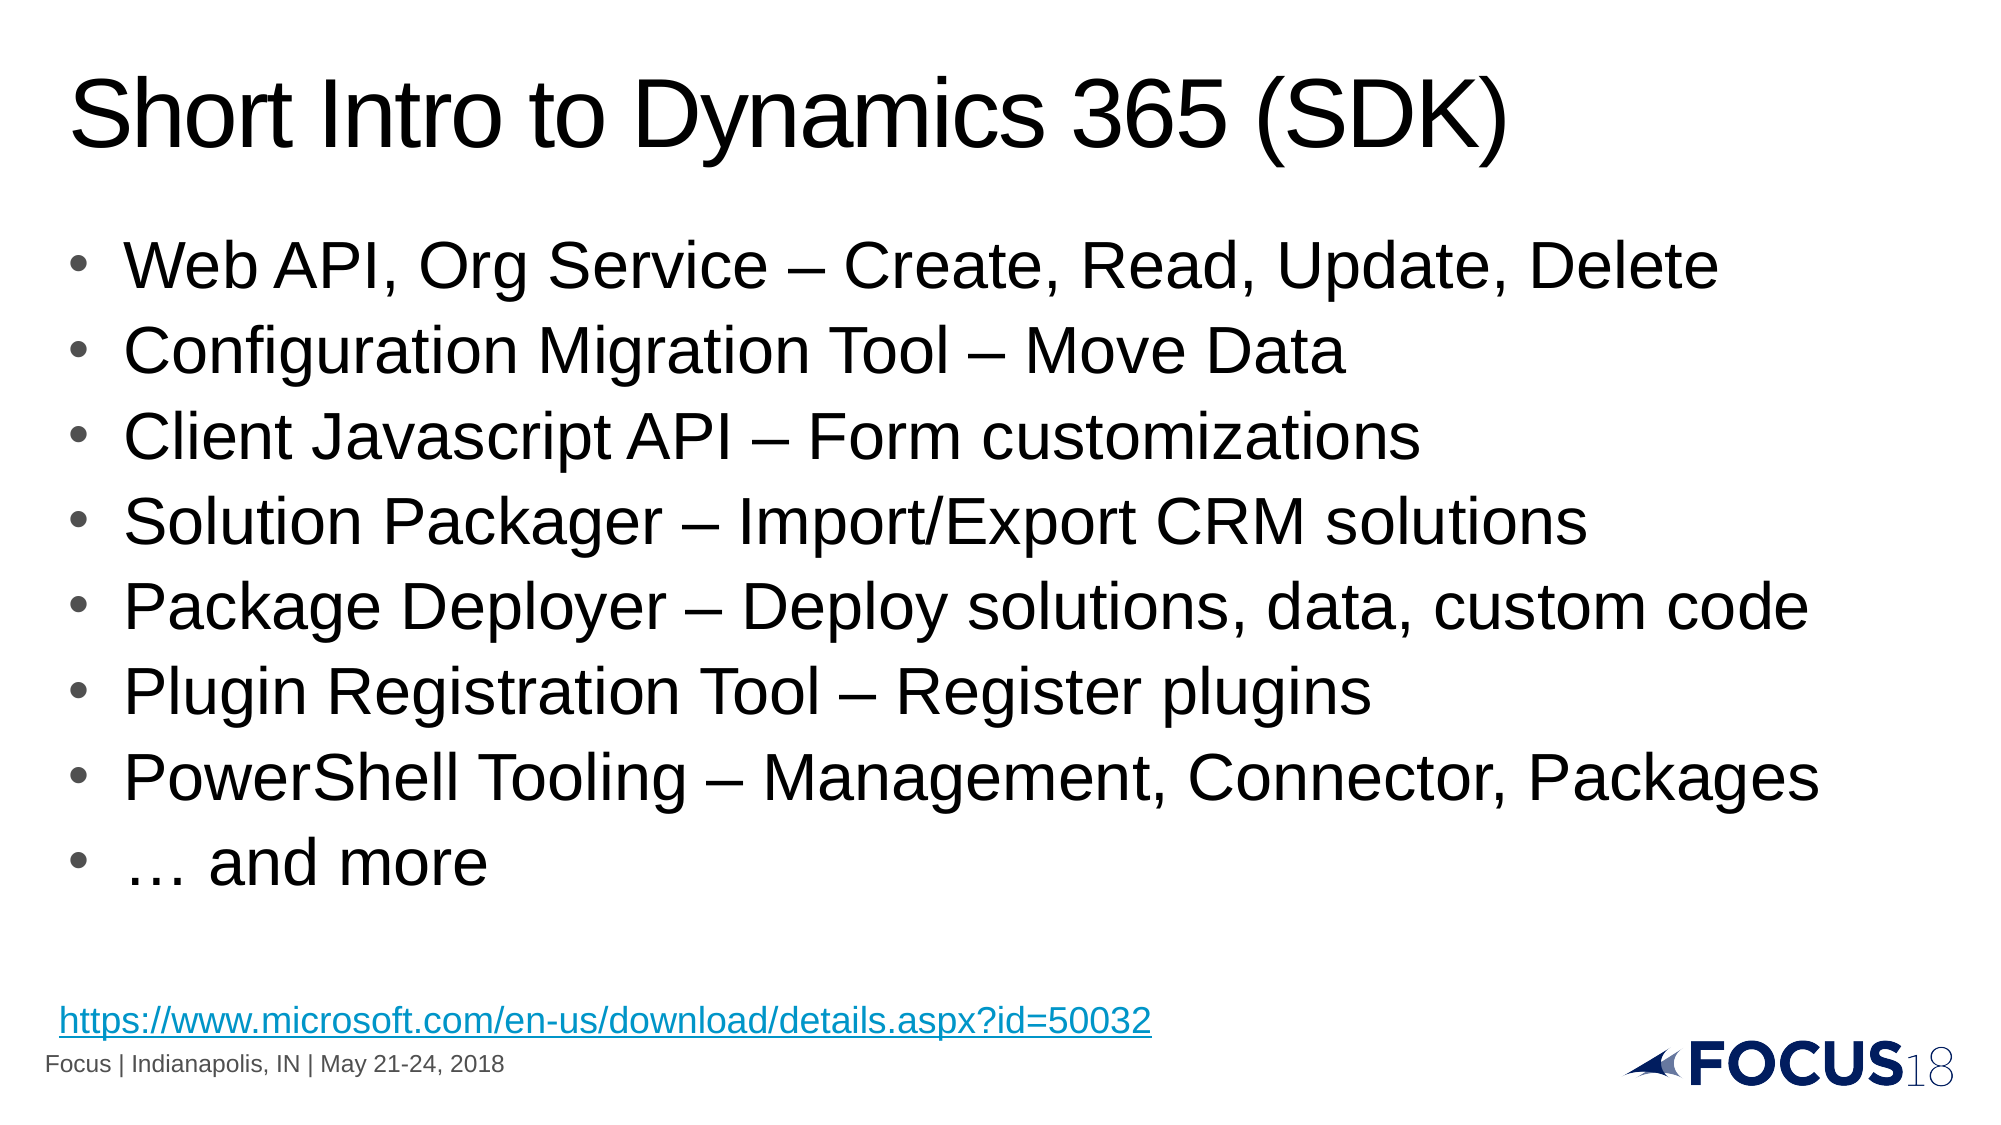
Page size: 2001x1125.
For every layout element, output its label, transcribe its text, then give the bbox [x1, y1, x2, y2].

text_box https://www.microsoft.com/en-us/download/details.aspx?id=50032 [44, 988, 1315, 1094]
title Short Intro to Dynamics 365 (SDK) [44, 47, 1957, 196]
picture [1619, 1038, 1956, 1088]
list Web API, Org Service – Create, Read, Update, Delete Configuration Migration Tool – Move Data Client Javascript API – Form customizations Solution Packager – Import/Export CRM solutions Package Deployer – Deploy solutions, data, custom code Plugin Registration Tool – Register plugins PowerShell Tooling – Management, Connector, Packages … and more [44, 216, 1887, 942]
